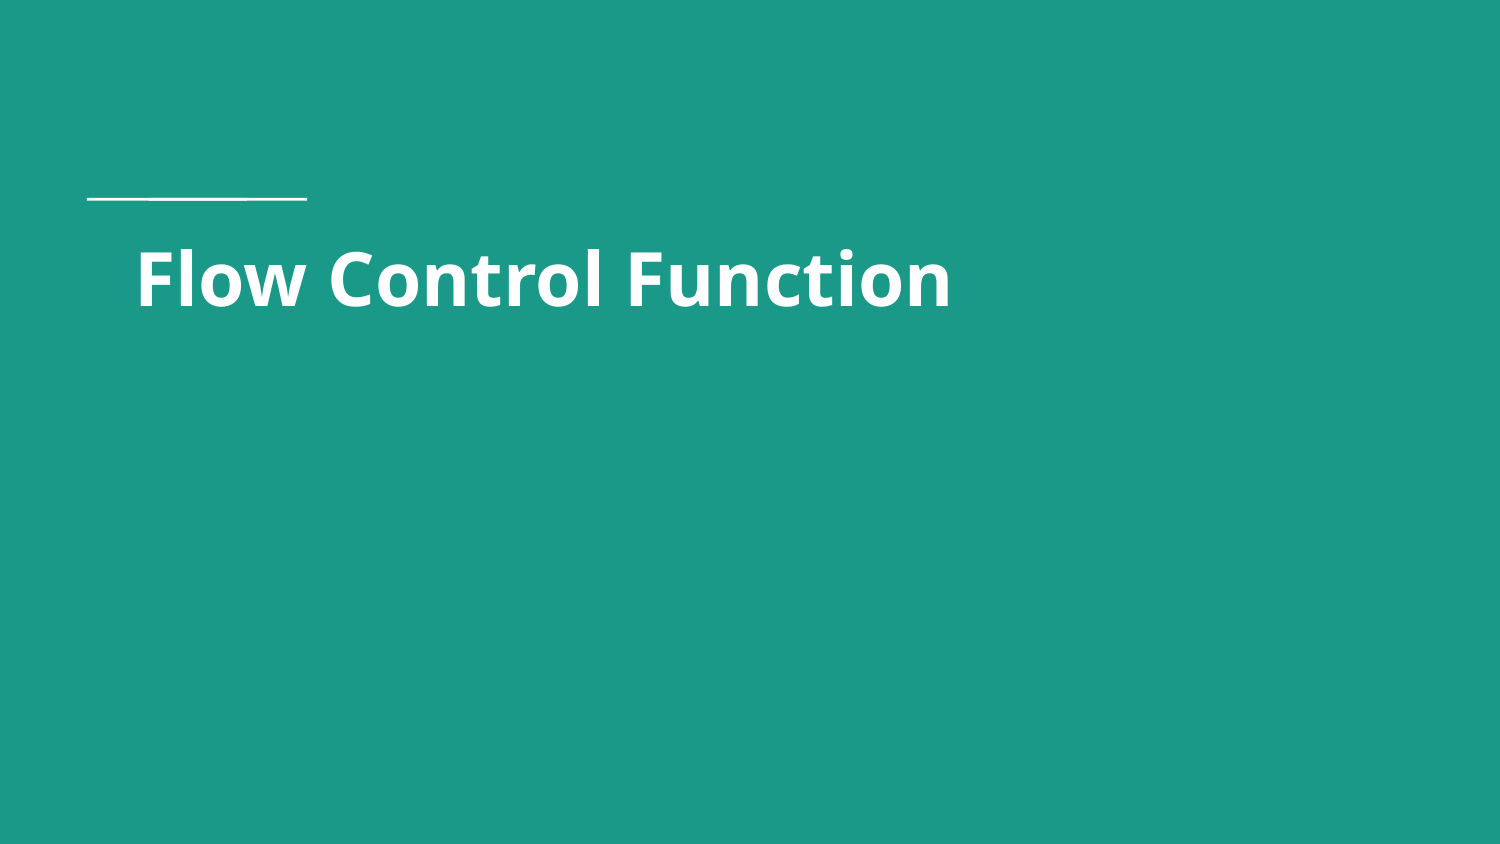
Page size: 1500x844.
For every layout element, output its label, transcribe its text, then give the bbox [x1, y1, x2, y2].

title Flow Control Function [119, 216, 1381, 466]
